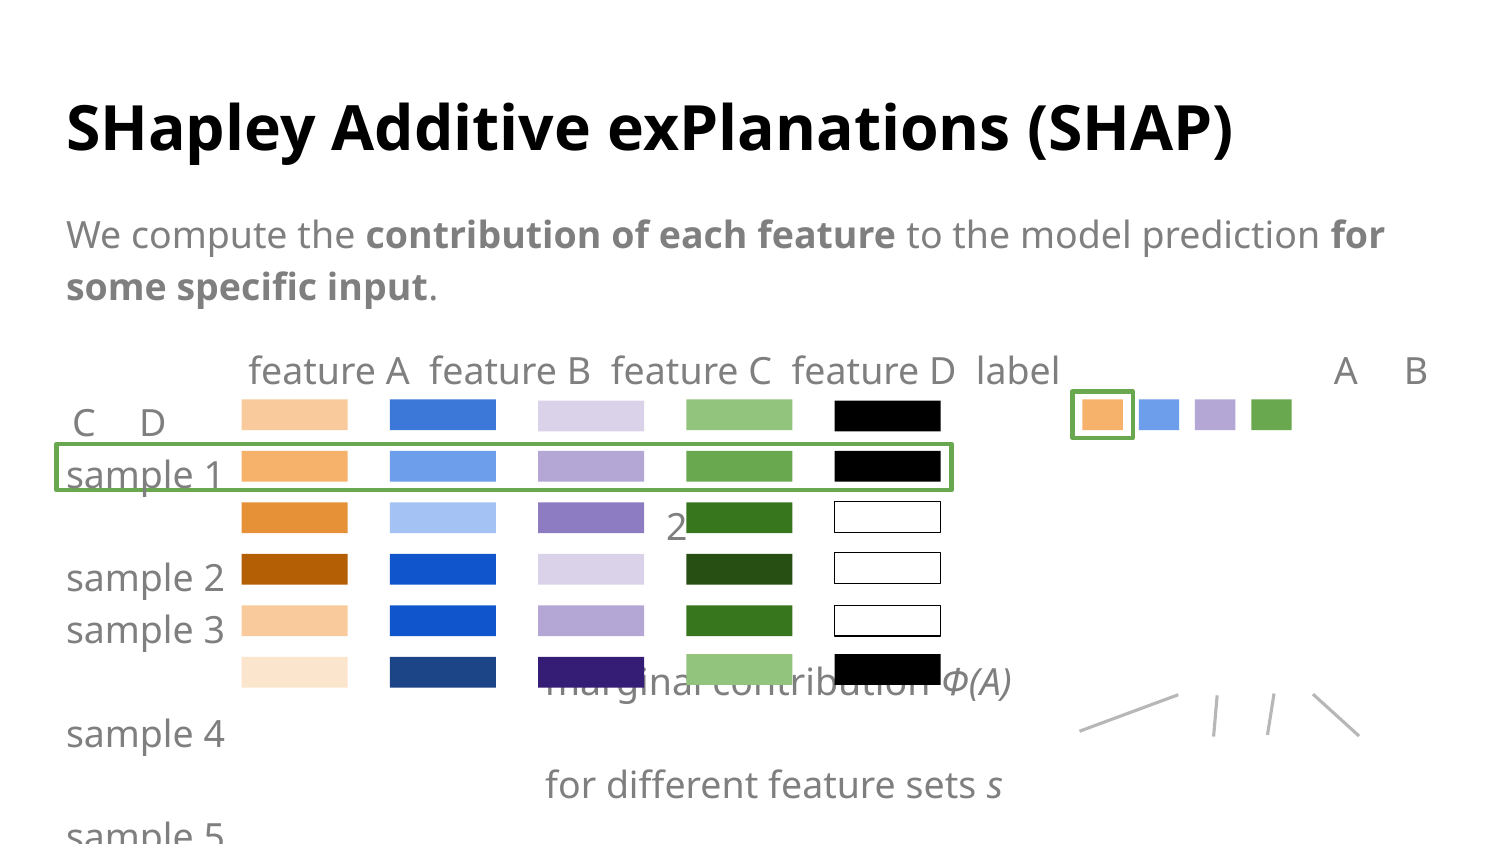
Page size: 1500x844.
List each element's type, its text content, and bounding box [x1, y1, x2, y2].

text_box [241, 450, 348, 482]
text_box [241, 605, 348, 637]
text_box [538, 502, 645, 534]
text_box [1312, 693, 1360, 737]
text_box [241, 502, 348, 534]
text_box [389, 553, 496, 585]
text_box [389, 605, 496, 637]
text_box [686, 553, 793, 585]
text_box [538, 656, 645, 688]
text_box [538, 605, 645, 637]
text_box [389, 399, 496, 431]
text_box [834, 552, 941, 584]
text_box [538, 450, 645, 482]
text_box [241, 553, 348, 585]
text_box [834, 450, 941, 482]
text_box [834, 654, 941, 685]
text_box [389, 656, 496, 688]
text_box [389, 450, 496, 482]
text_box [538, 553, 645, 585]
text_box [1072, 391, 1133, 438]
list We compute the contribution of each feature to the model prediction for some specific input. feature A feature B feature C feature D label A B C D sample 1 2 sample 2 sample 3 marginal contribution Φ(A) sample 4 for different feature sets s sample 5 sample 6 Φ(A) = f(s+A) - f(s-A) A _ _ _ _ _ _ [51, 189, 1476, 750]
text_box [686, 399, 793, 431]
title SHapley Additive exPlanations (SHAP) [51, 72, 1476, 176]
text_box [1138, 399, 1180, 431]
text_box [241, 399, 348, 431]
text_box [834, 400, 941, 432]
text_box [538, 400, 645, 432]
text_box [1267, 693, 1275, 736]
text_box [686, 502, 793, 534]
text_box [834, 501, 941, 533]
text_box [1079, 694, 1179, 732]
text_box [1251, 399, 1292, 431]
text_box [389, 502, 496, 534]
text_box [1194, 399, 1236, 431]
text_box [686, 654, 793, 685]
text_box [834, 605, 941, 637]
text_box [241, 656, 348, 688]
text_box [686, 605, 793, 637]
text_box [1213, 695, 1218, 737]
text_box [686, 450, 793, 482]
